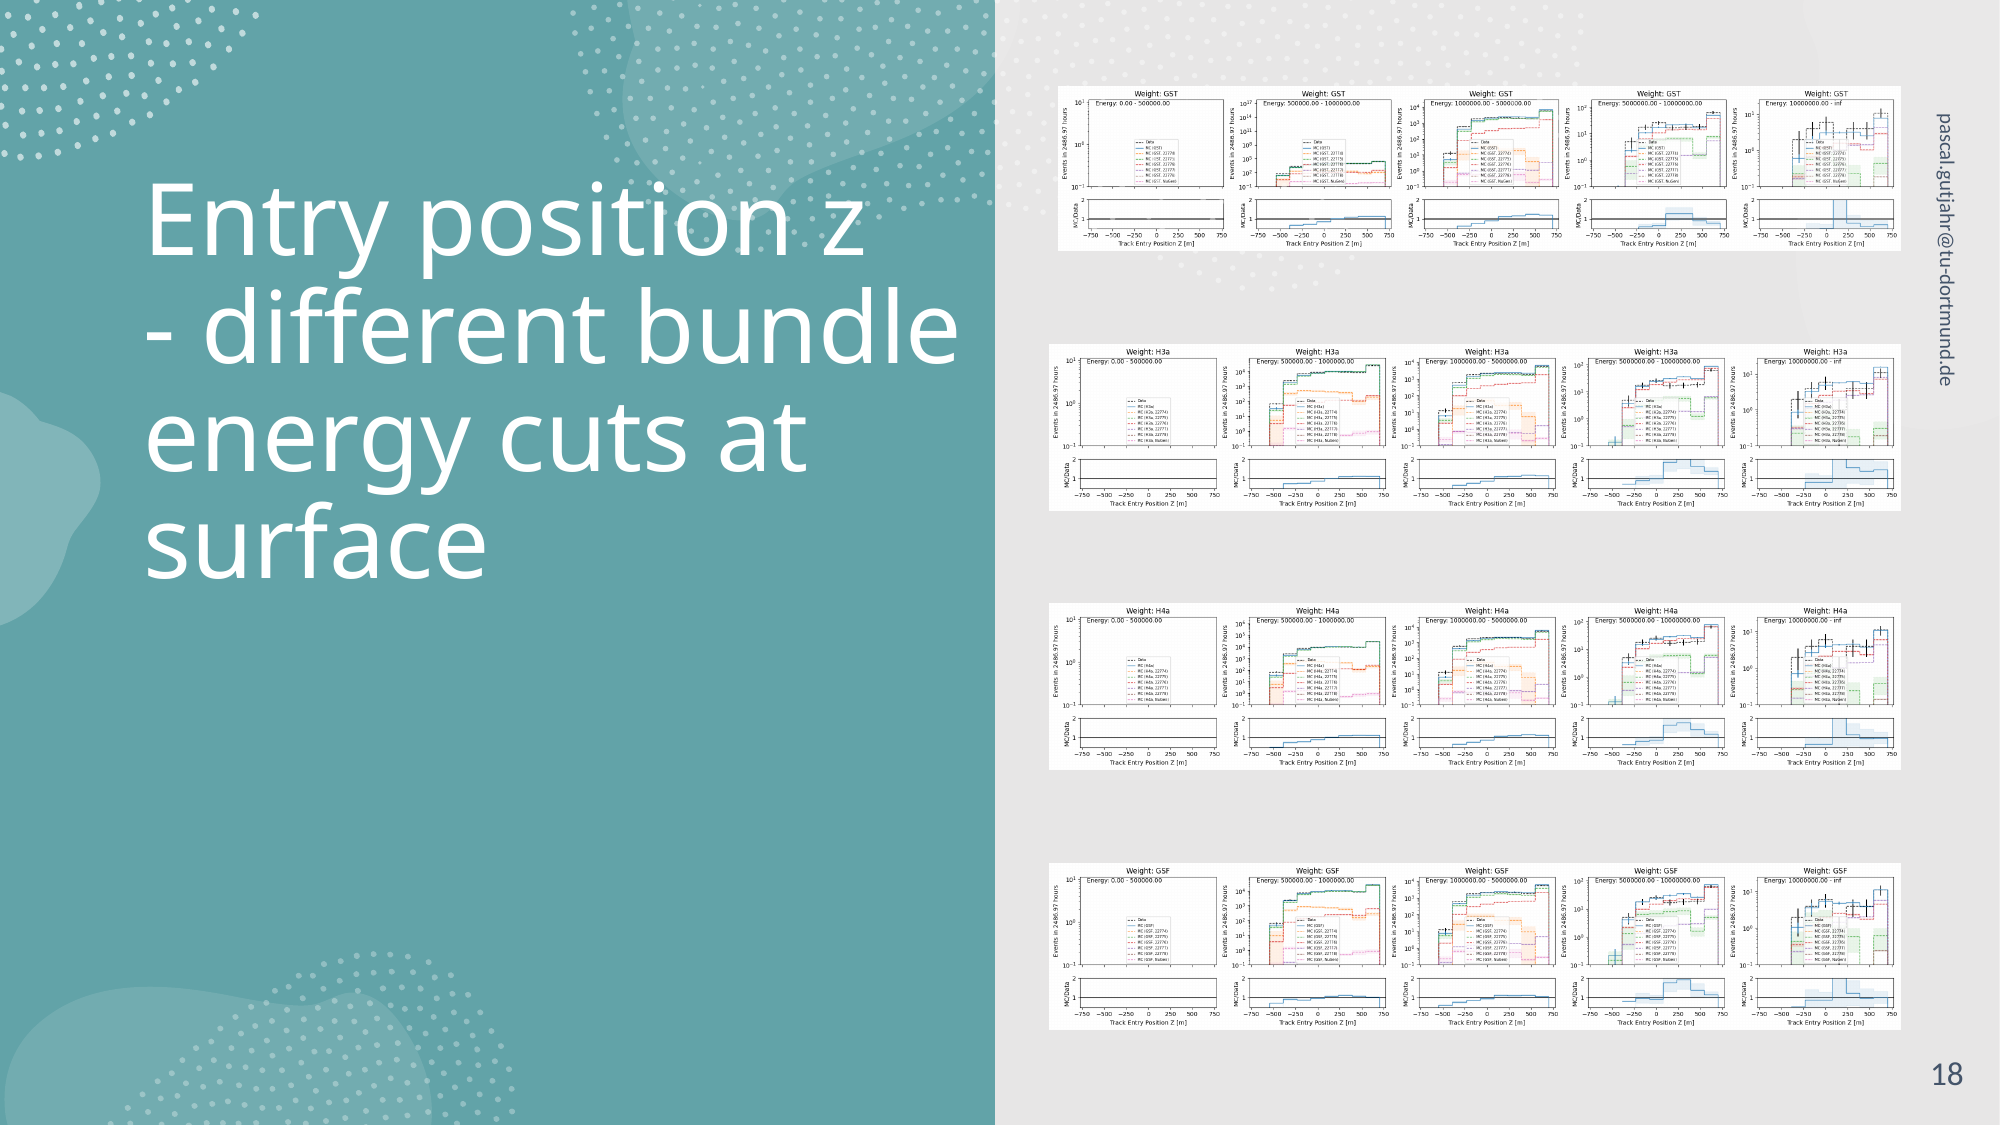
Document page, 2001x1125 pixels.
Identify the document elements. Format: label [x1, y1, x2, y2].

text_box [0, 0, 2000, 1125]
